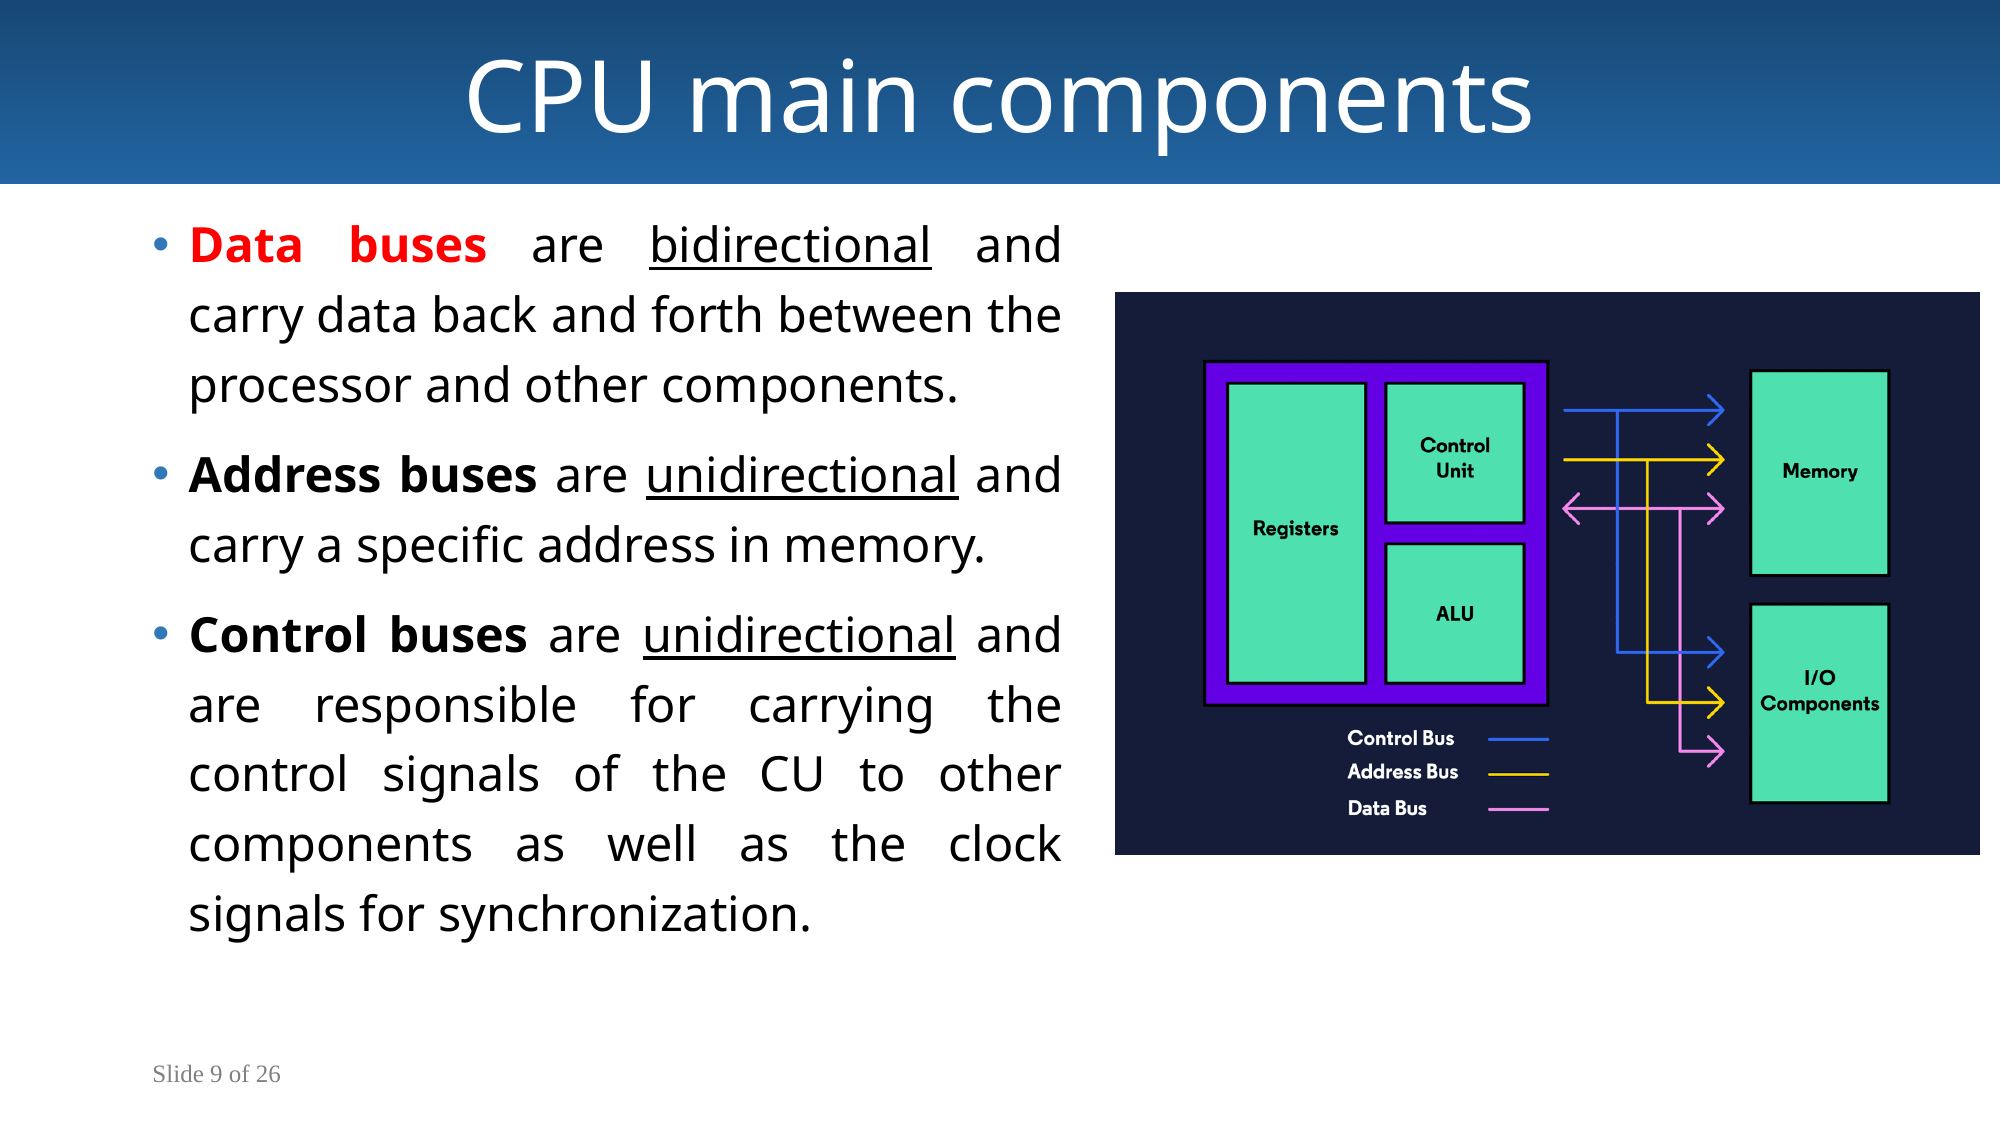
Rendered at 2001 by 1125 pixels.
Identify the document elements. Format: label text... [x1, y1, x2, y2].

text_box CPU main components [0, 0, 2000, 185]
picture [1115, 292, 1980, 855]
slide_number Slide 9 of 26 [137, 1042, 588, 1103]
list Data buses are bidirectional and carry data back and forth between the processor and other components. Address buses are unidirectional and carry a specific address in memory. Control buses are unidirectional and are responsible for carrying the control signals of the CU to other components as well as the clock signals for synchronization. [137, 195, 1078, 1017]
